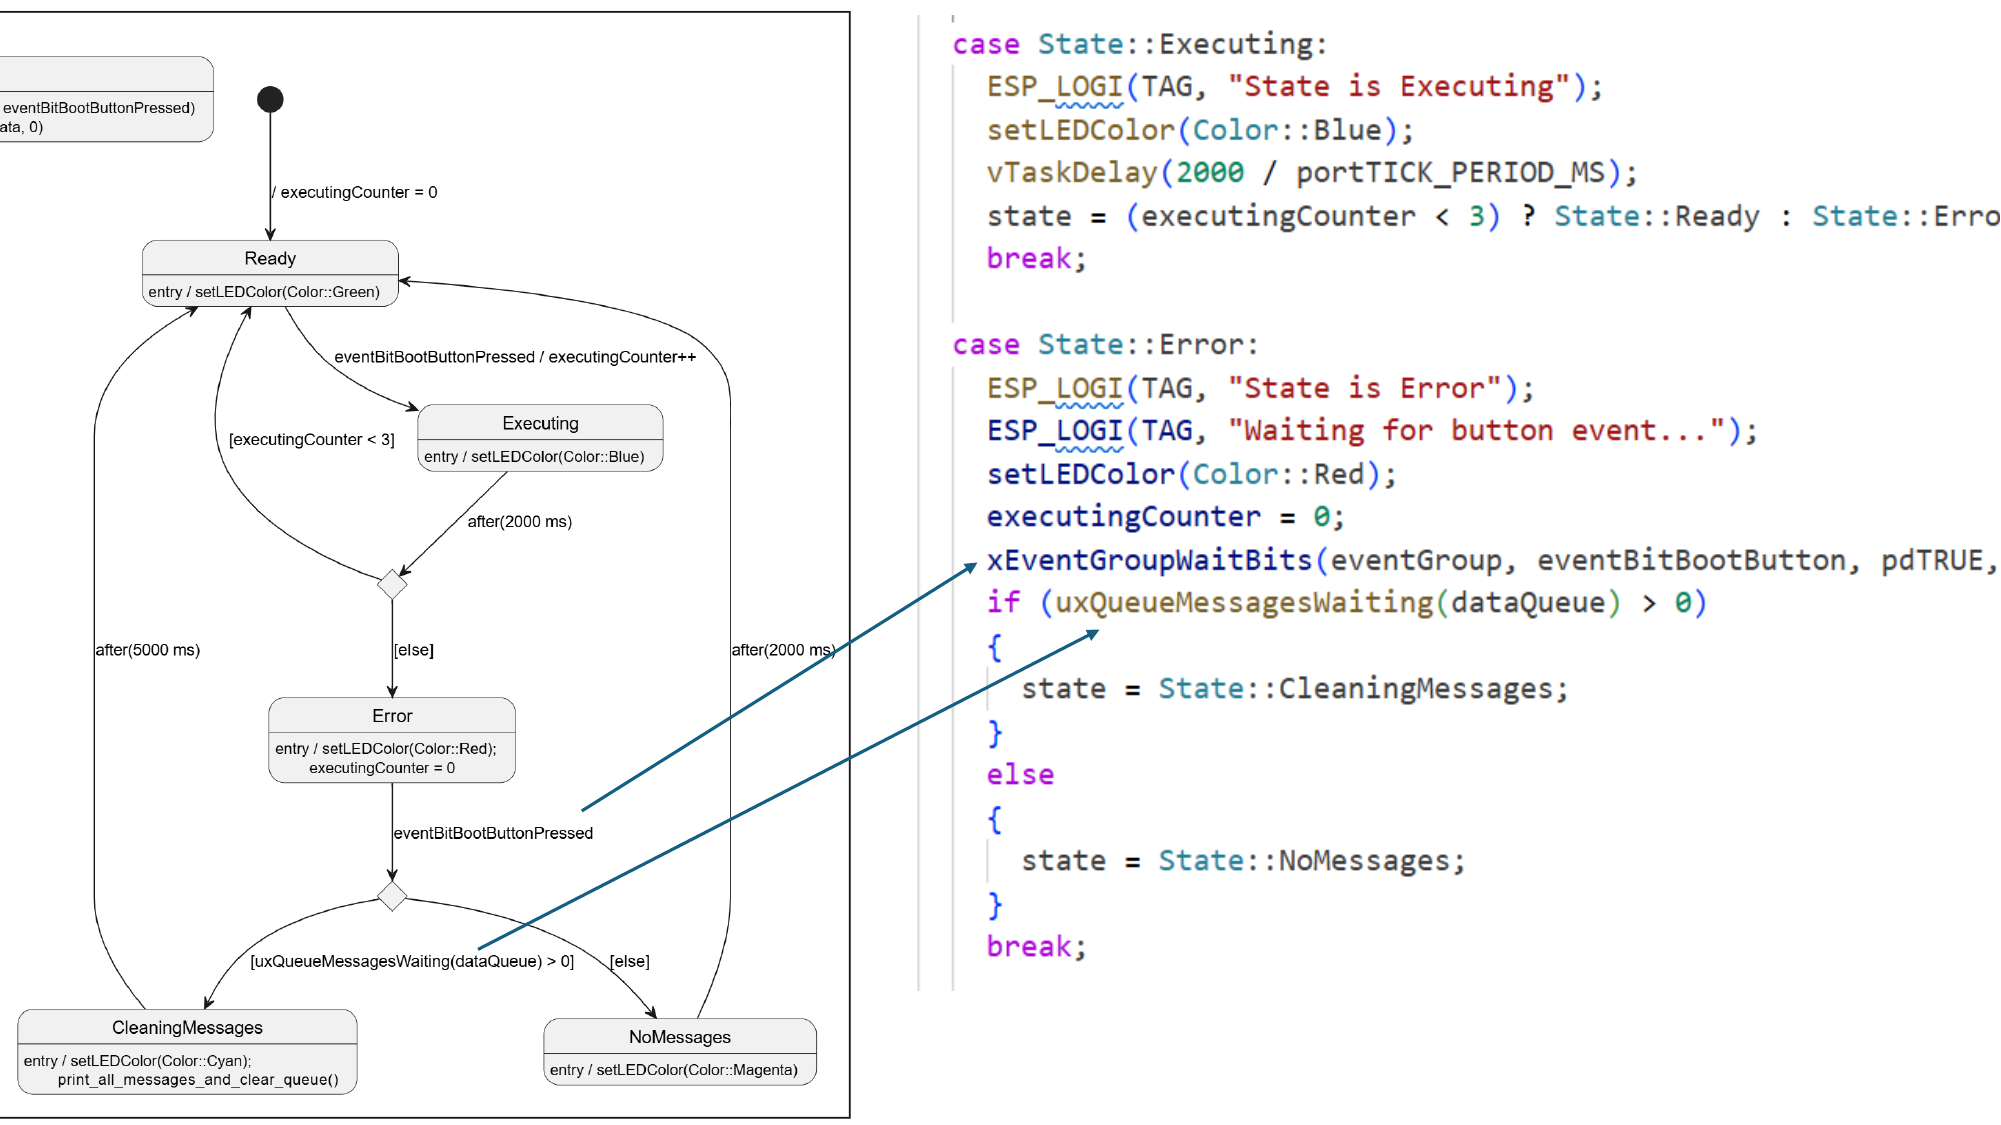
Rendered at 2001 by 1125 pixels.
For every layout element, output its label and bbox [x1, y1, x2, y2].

text_box [477, 629, 1100, 950]
text_box [581, 561, 978, 629]
picture [0, 0, 857, 1125]
picture [899, 14, 2000, 992]
